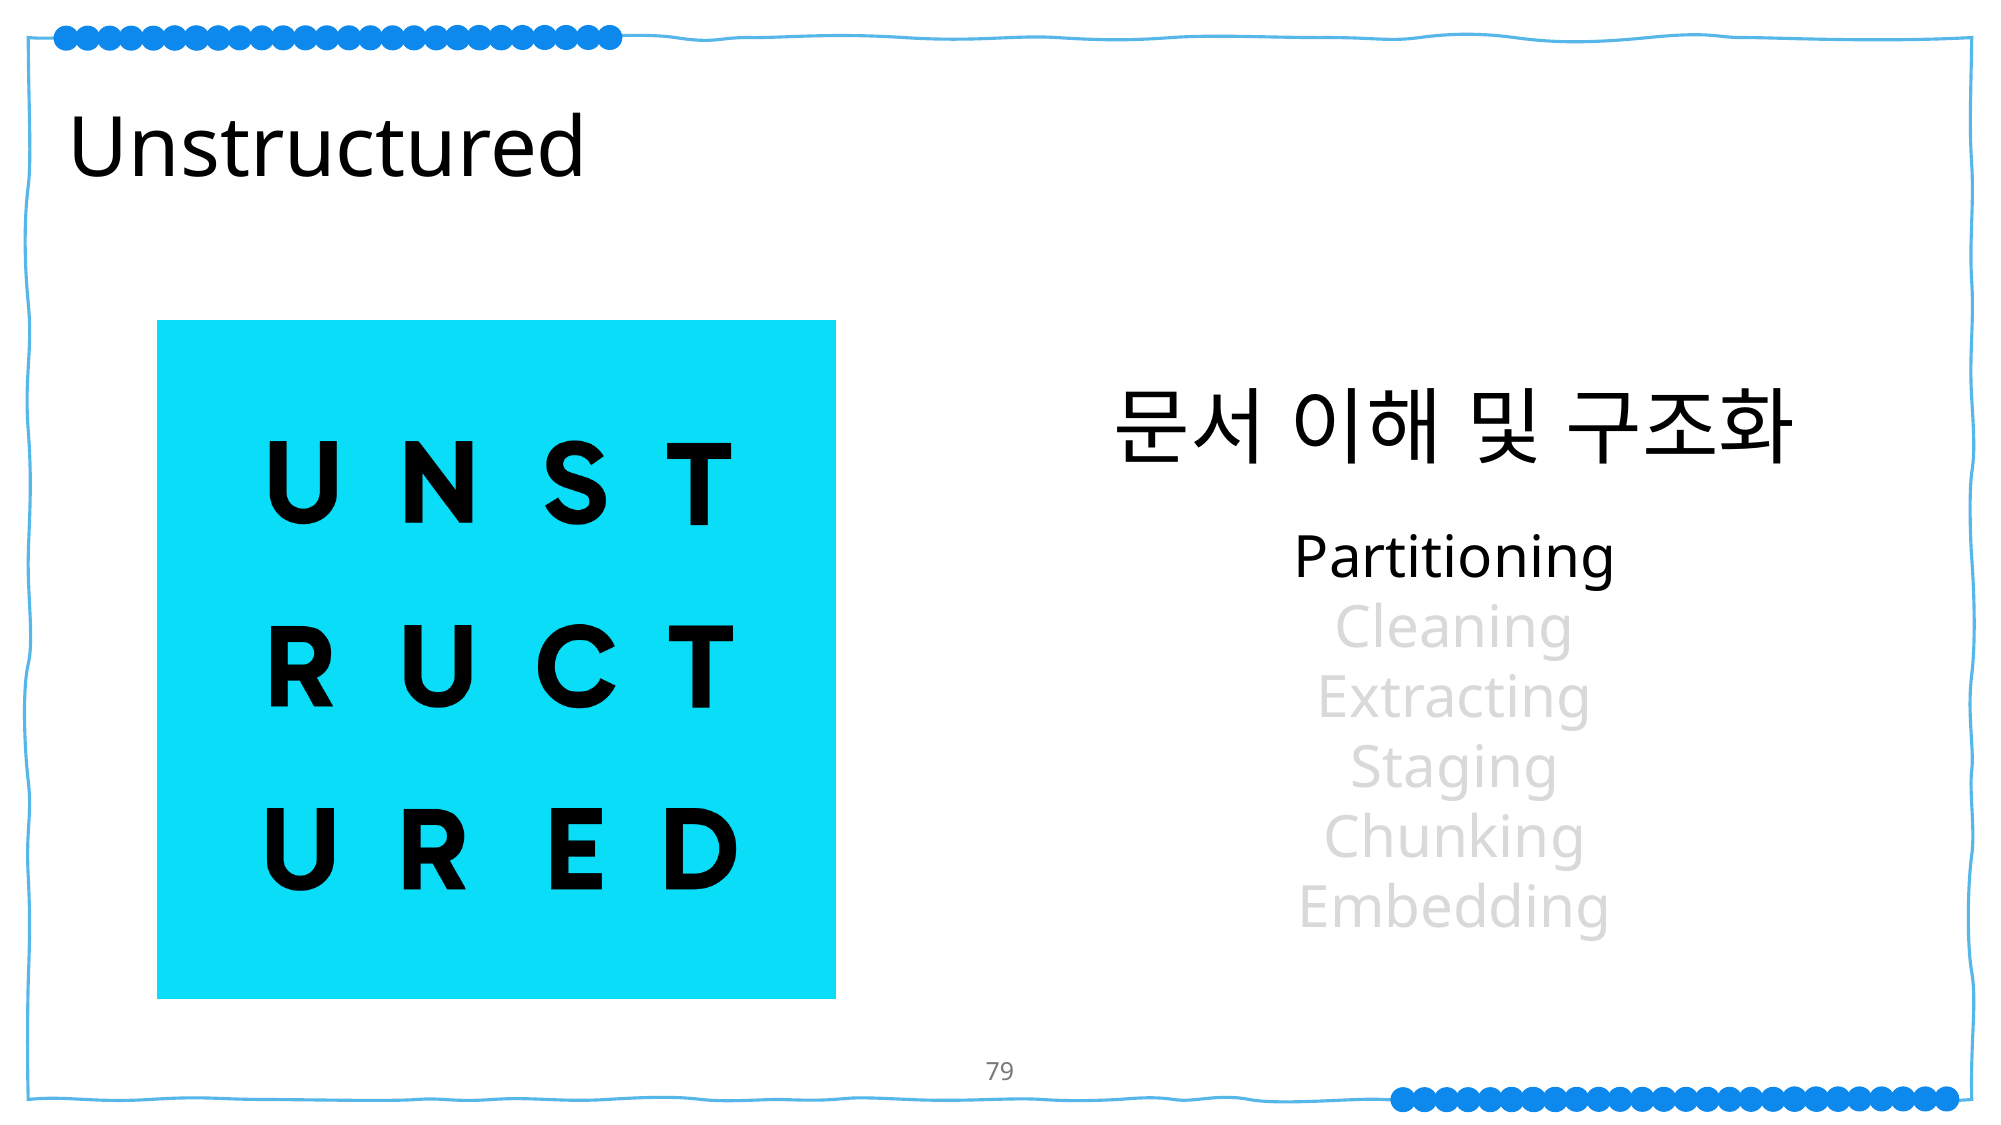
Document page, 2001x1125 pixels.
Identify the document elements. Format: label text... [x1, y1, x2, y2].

text_box 문서 이해 및 구조화 Partitioning Cleaning Extracting Staging Chunking Embedding [1099, 366, 1811, 947]
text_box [1389, 1085, 1960, 1113]
text_box [22, 32, 1976, 1104]
picture [157, 319, 836, 999]
slide_number 78 [1094, 1099, 1225, 1103]
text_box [53, 24, 623, 52]
